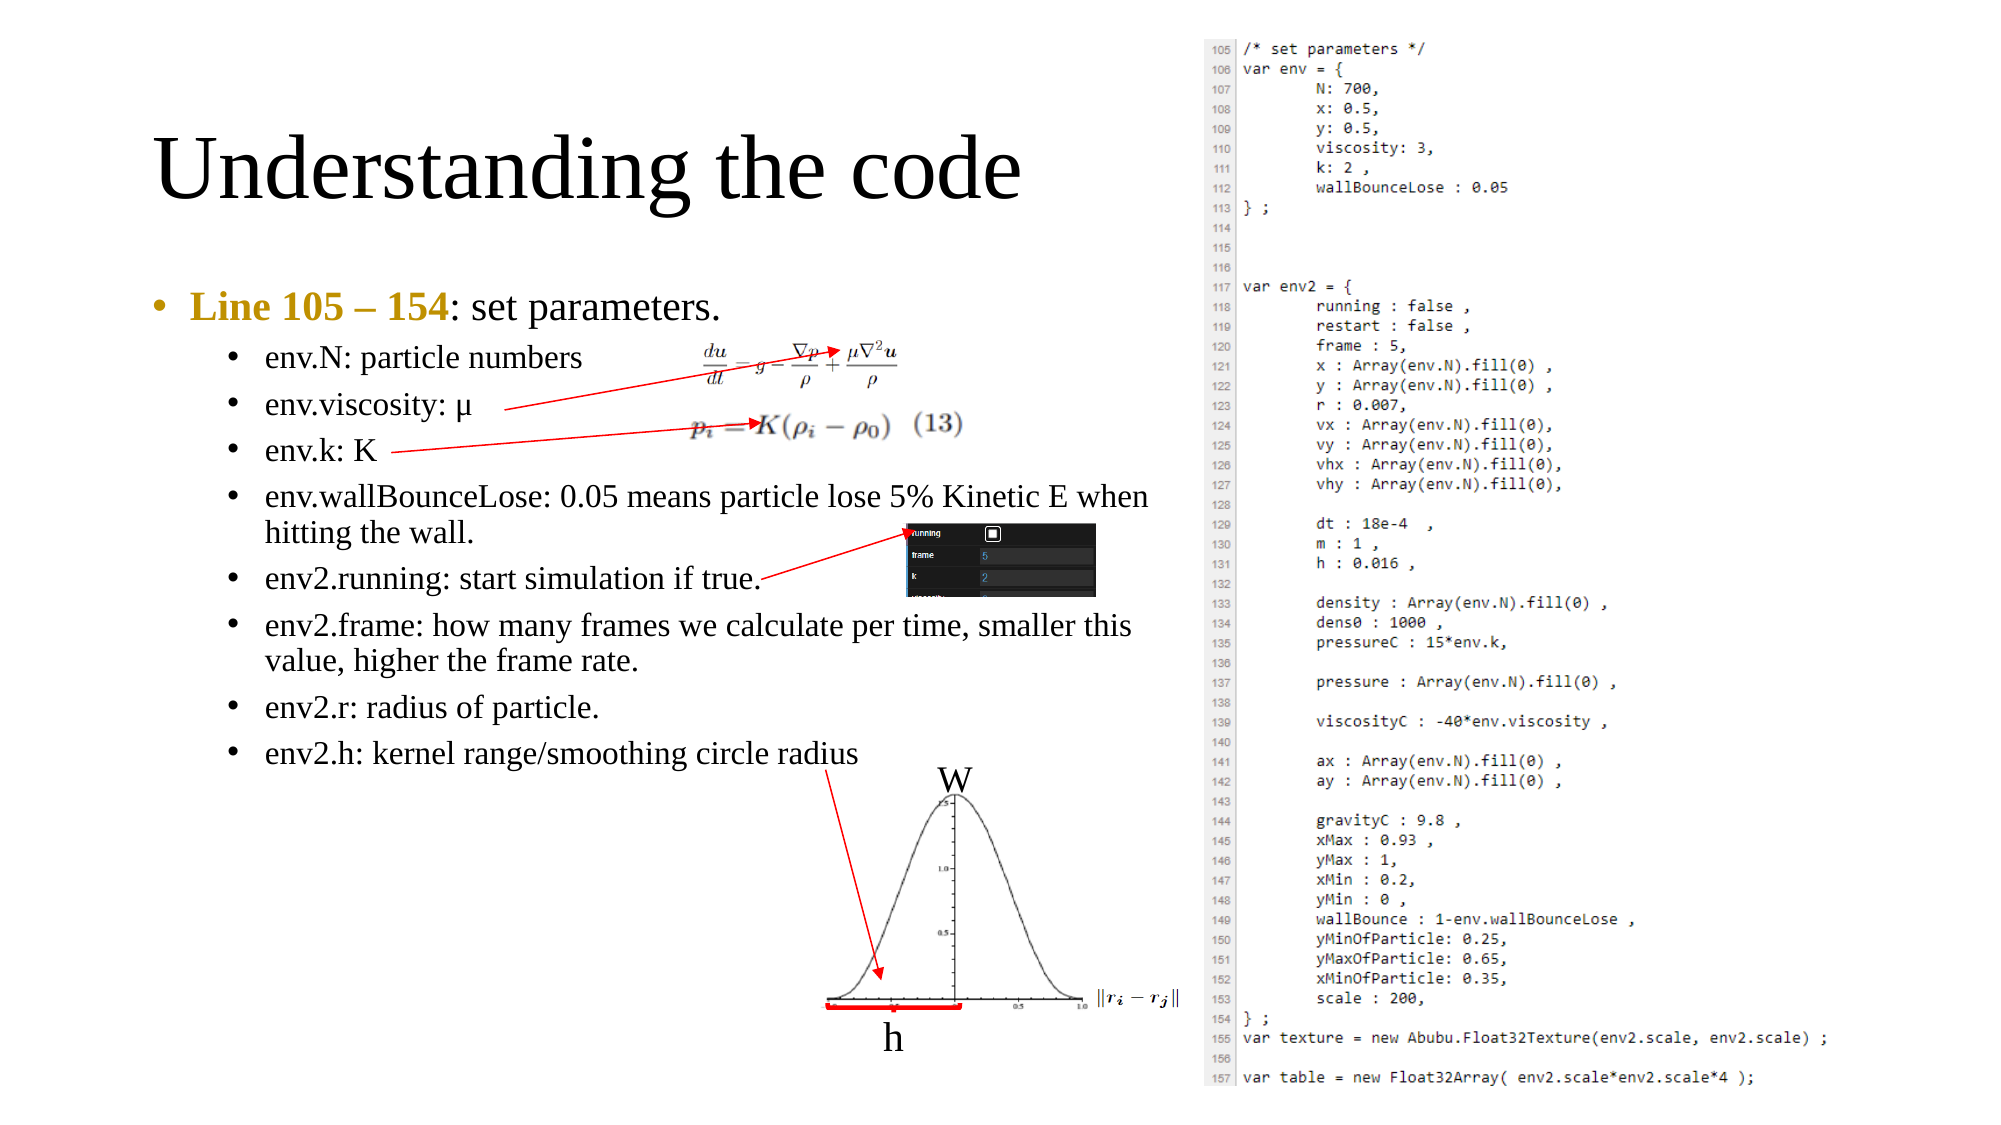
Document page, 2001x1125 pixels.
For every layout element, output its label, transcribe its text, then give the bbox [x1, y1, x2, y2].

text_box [504, 349, 841, 410]
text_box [825, 769, 882, 981]
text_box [787, 747, 1180, 1052]
picture [676, 323, 923, 393]
picture [902, 521, 1096, 597]
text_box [761, 530, 916, 580]
list Line 105 – 154: set parameters. env.N: particle numbers env.viscosity: μ env.k: K env.wallBounceLose: 0.05 means particle lose 5% Kinetic E when hitting the wall. env2.running: start simulation if true. env2.frame: how many frames we calculate per time, smaller this value, higher the frame rate. env2.r: radius of particle. env2.h: kernel range/smoothing circle radius [137, 277, 1190, 992]
title Understanding the code [137, 59, 1204, 278]
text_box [668, 393, 990, 464]
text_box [391, 422, 762, 453]
picture [1204, 39, 1943, 1086]
